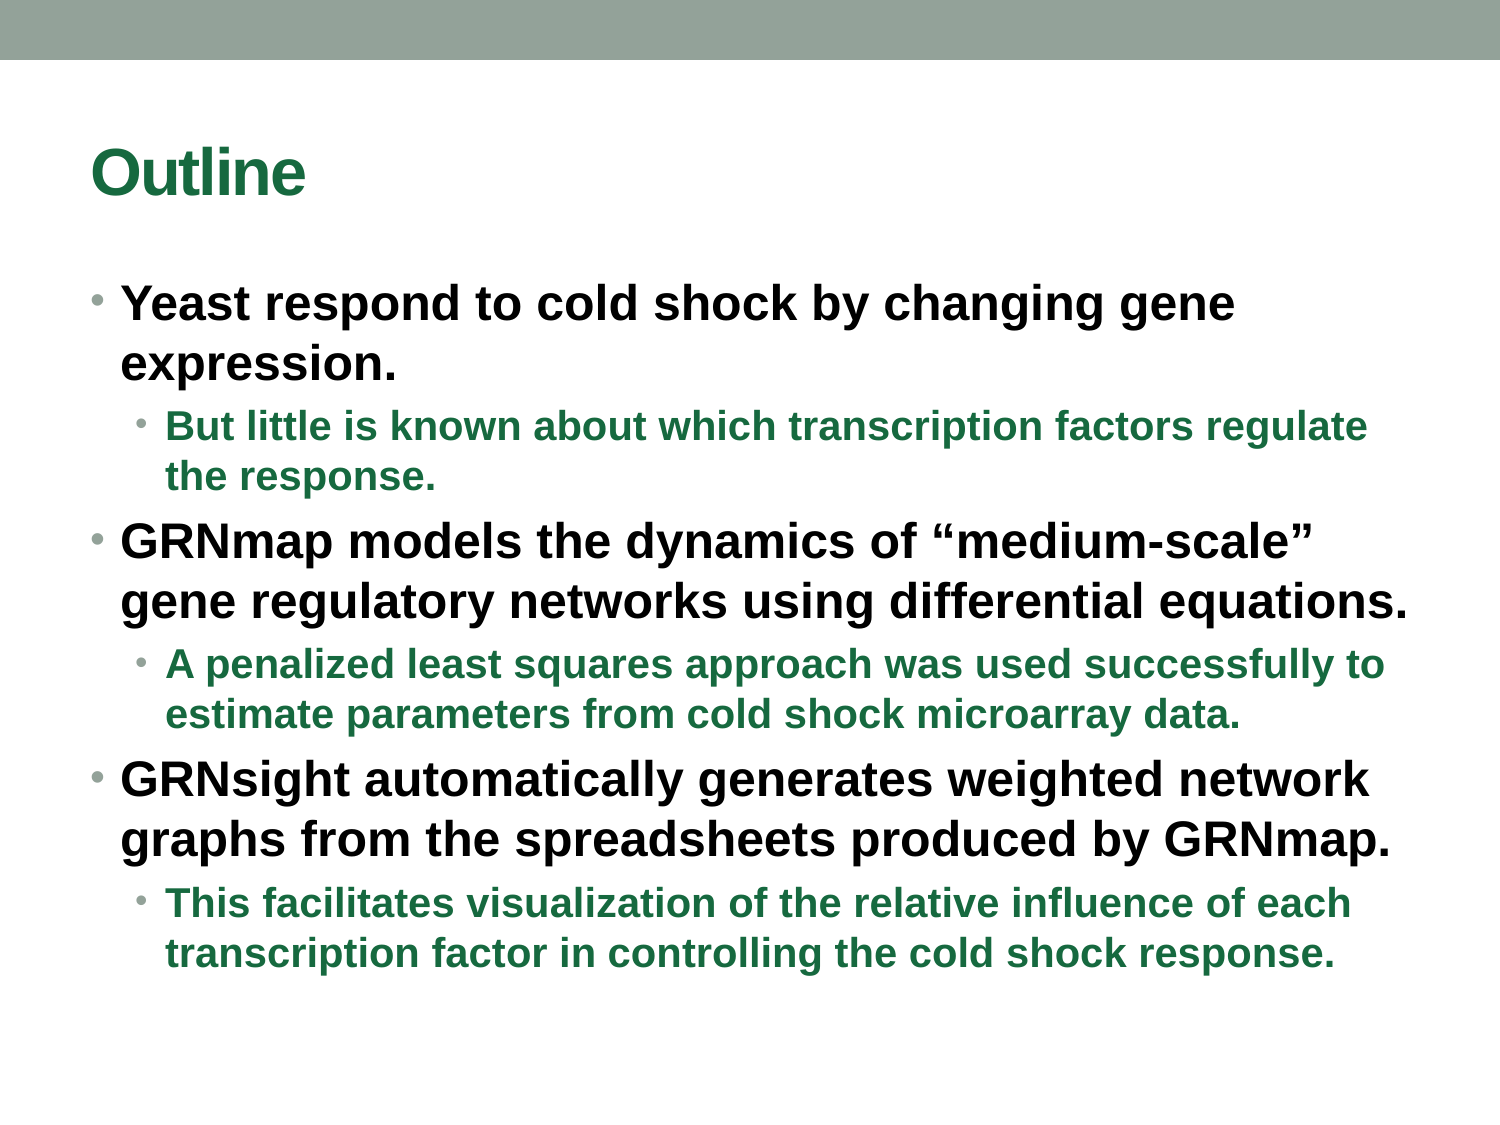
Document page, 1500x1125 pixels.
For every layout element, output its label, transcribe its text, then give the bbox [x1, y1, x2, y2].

title Outline [75, 87, 1425, 250]
list Yeast respond to cold shock by changing gene expression. But little is known about which transcription factors regulate the response. GRNmap models the dynamics of “medium-scale” gene regulatory networks using differential equations. A penalized least squares approach was used successfully to estimate parameters from cold shock microarray data. GRNsight automatically generates weighted network graphs from the spreadsheets produced by GRNmap. This facilitates visualization of the relative influence of each transcription factor in controlling the cold shock response. [75, 262, 1425, 1063]
